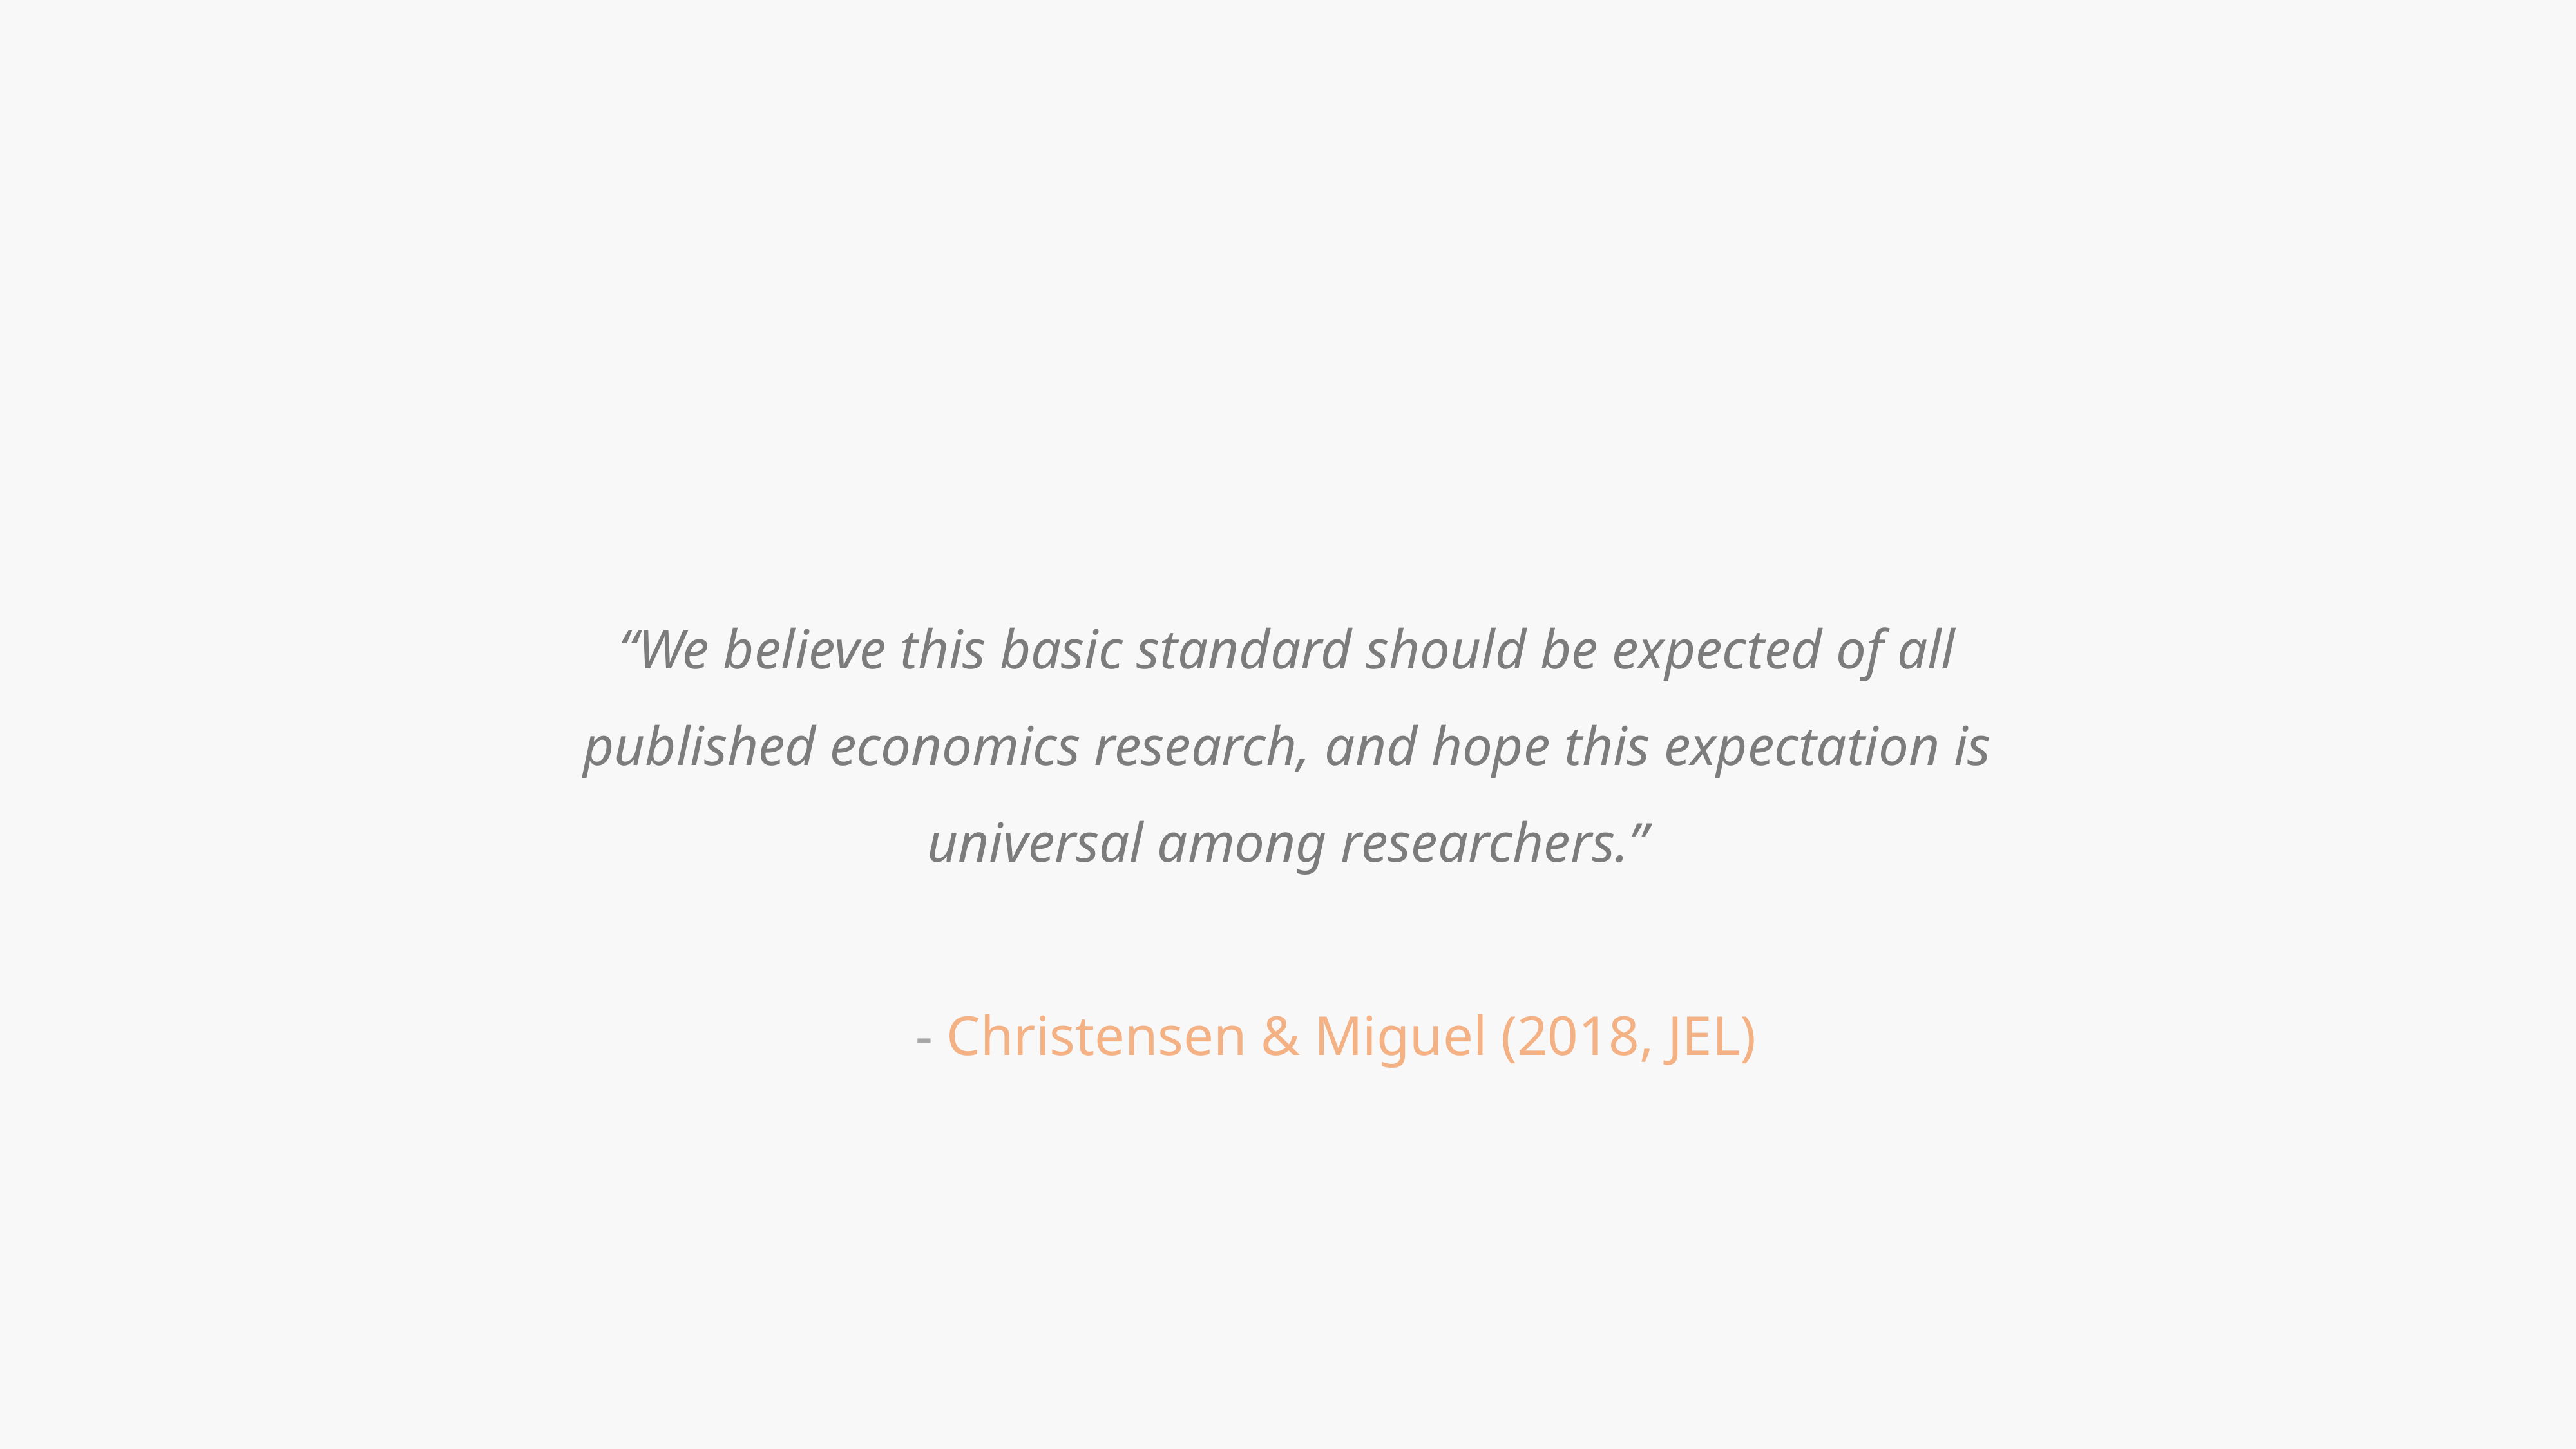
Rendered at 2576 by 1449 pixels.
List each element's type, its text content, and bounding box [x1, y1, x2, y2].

text_box “We believe this basic standard should be expected of all published economics research, and hope this expectation is universal among researchers.” - Christensen & Miguel (2018, JEL) [514, 578, 2062, 1071]
